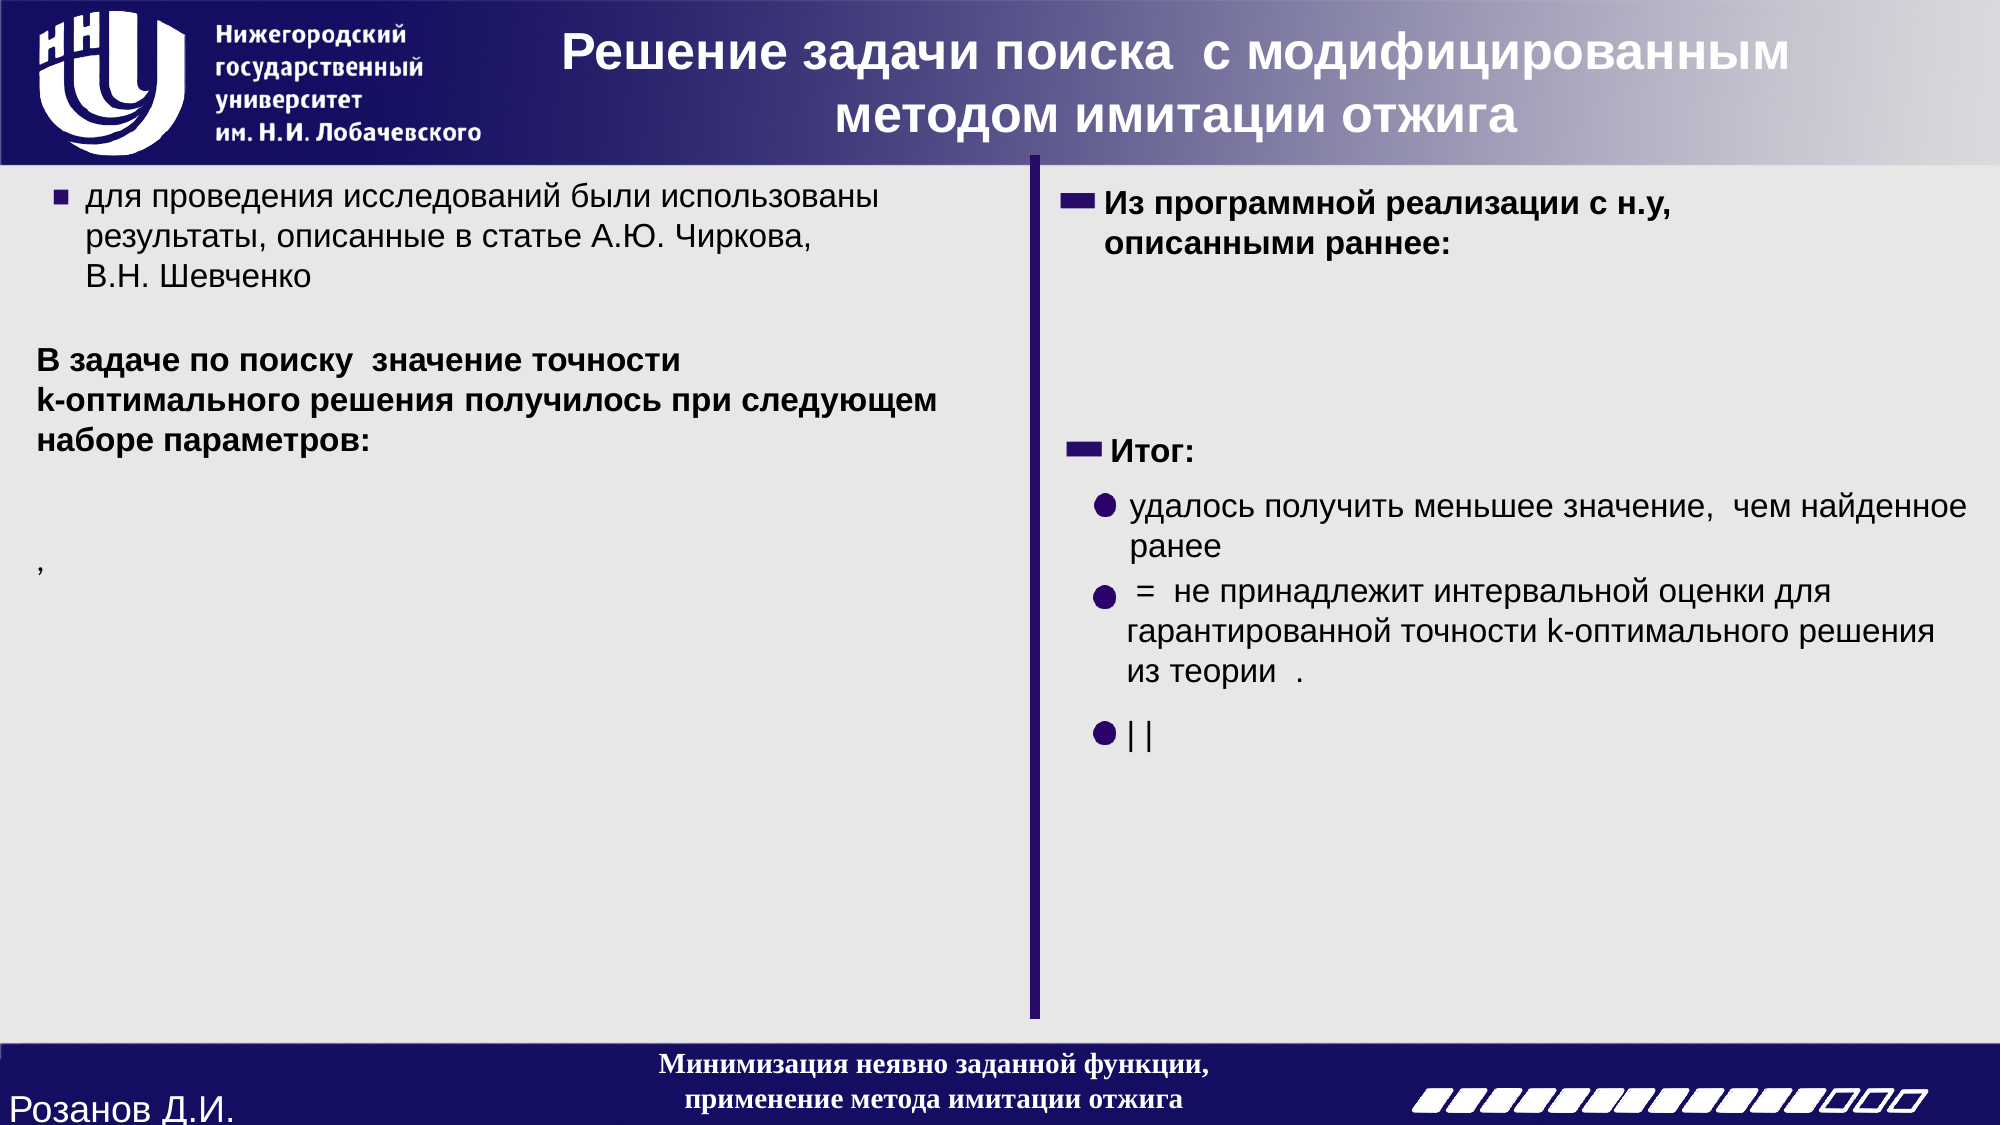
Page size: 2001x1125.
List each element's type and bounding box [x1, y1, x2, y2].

picture [1030, 155, 1040, 1019]
picture [1094, 493, 1116, 517]
picture [1093, 721, 1116, 745]
text_box [1059, 193, 1096, 209]
picture [1093, 585, 1115, 609]
text_box [0, 0, 2000, 1125]
picture [1411, 1086, 1931, 1113]
text_box [1065, 441, 1103, 458]
picture [38, 10, 481, 156]
text_box [53, 189, 69, 205]
